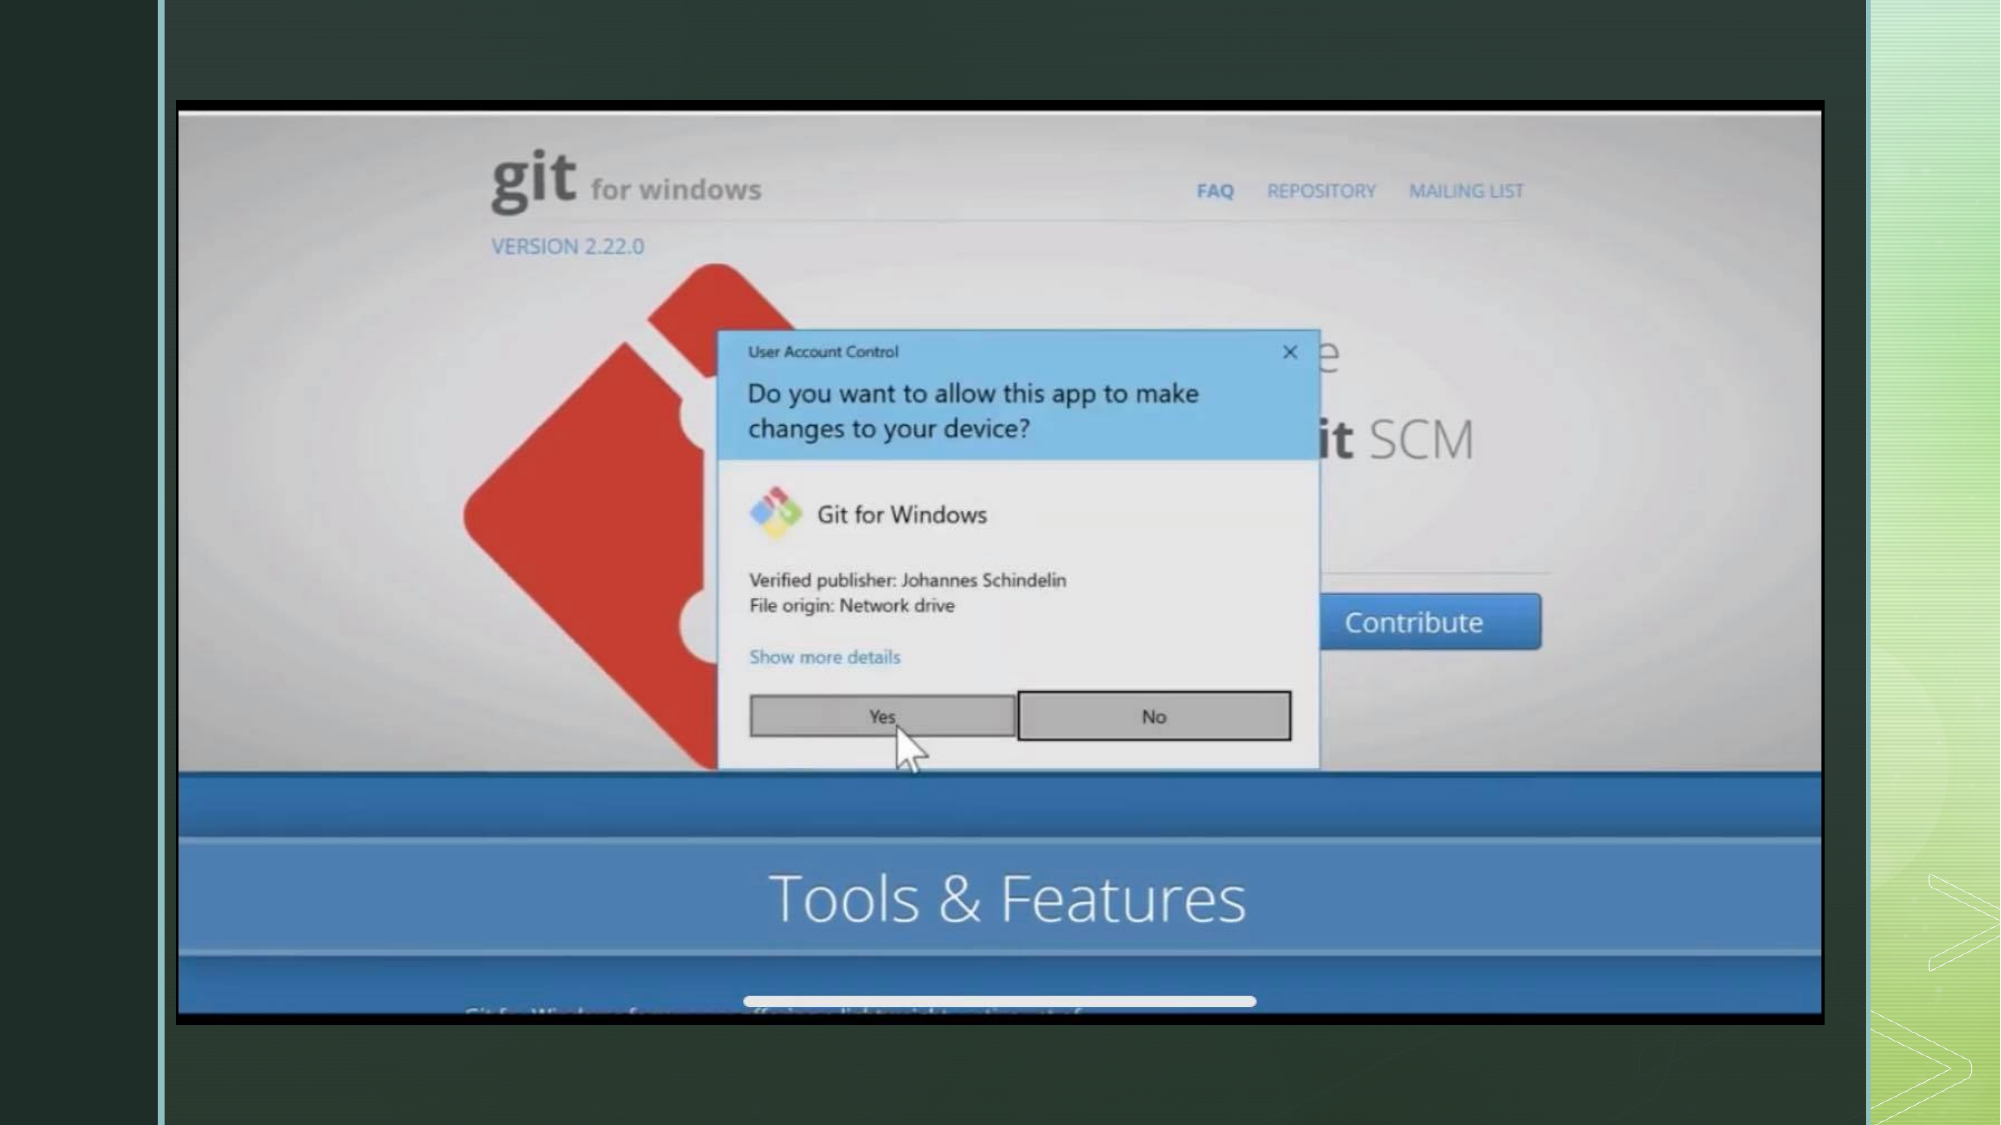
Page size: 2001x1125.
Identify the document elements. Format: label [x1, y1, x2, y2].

picture [175, 100, 1825, 1025]
picture [1871, 0, 2001, 1125]
